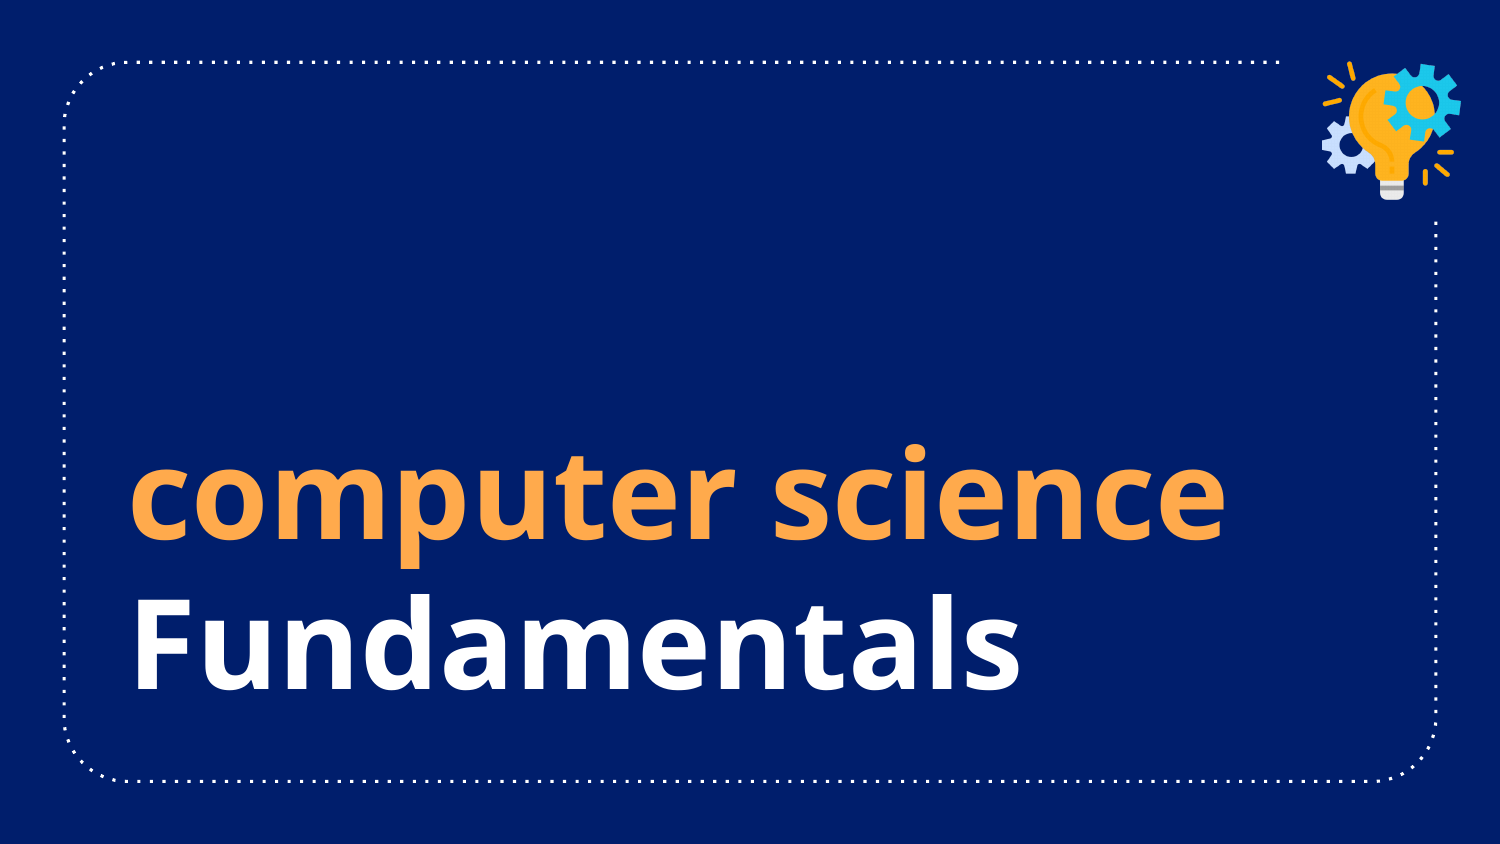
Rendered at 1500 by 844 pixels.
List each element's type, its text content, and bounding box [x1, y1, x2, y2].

title computer science Fundamentals [112, 539, 1388, 730]
picture [1322, 61, 1461, 200]
